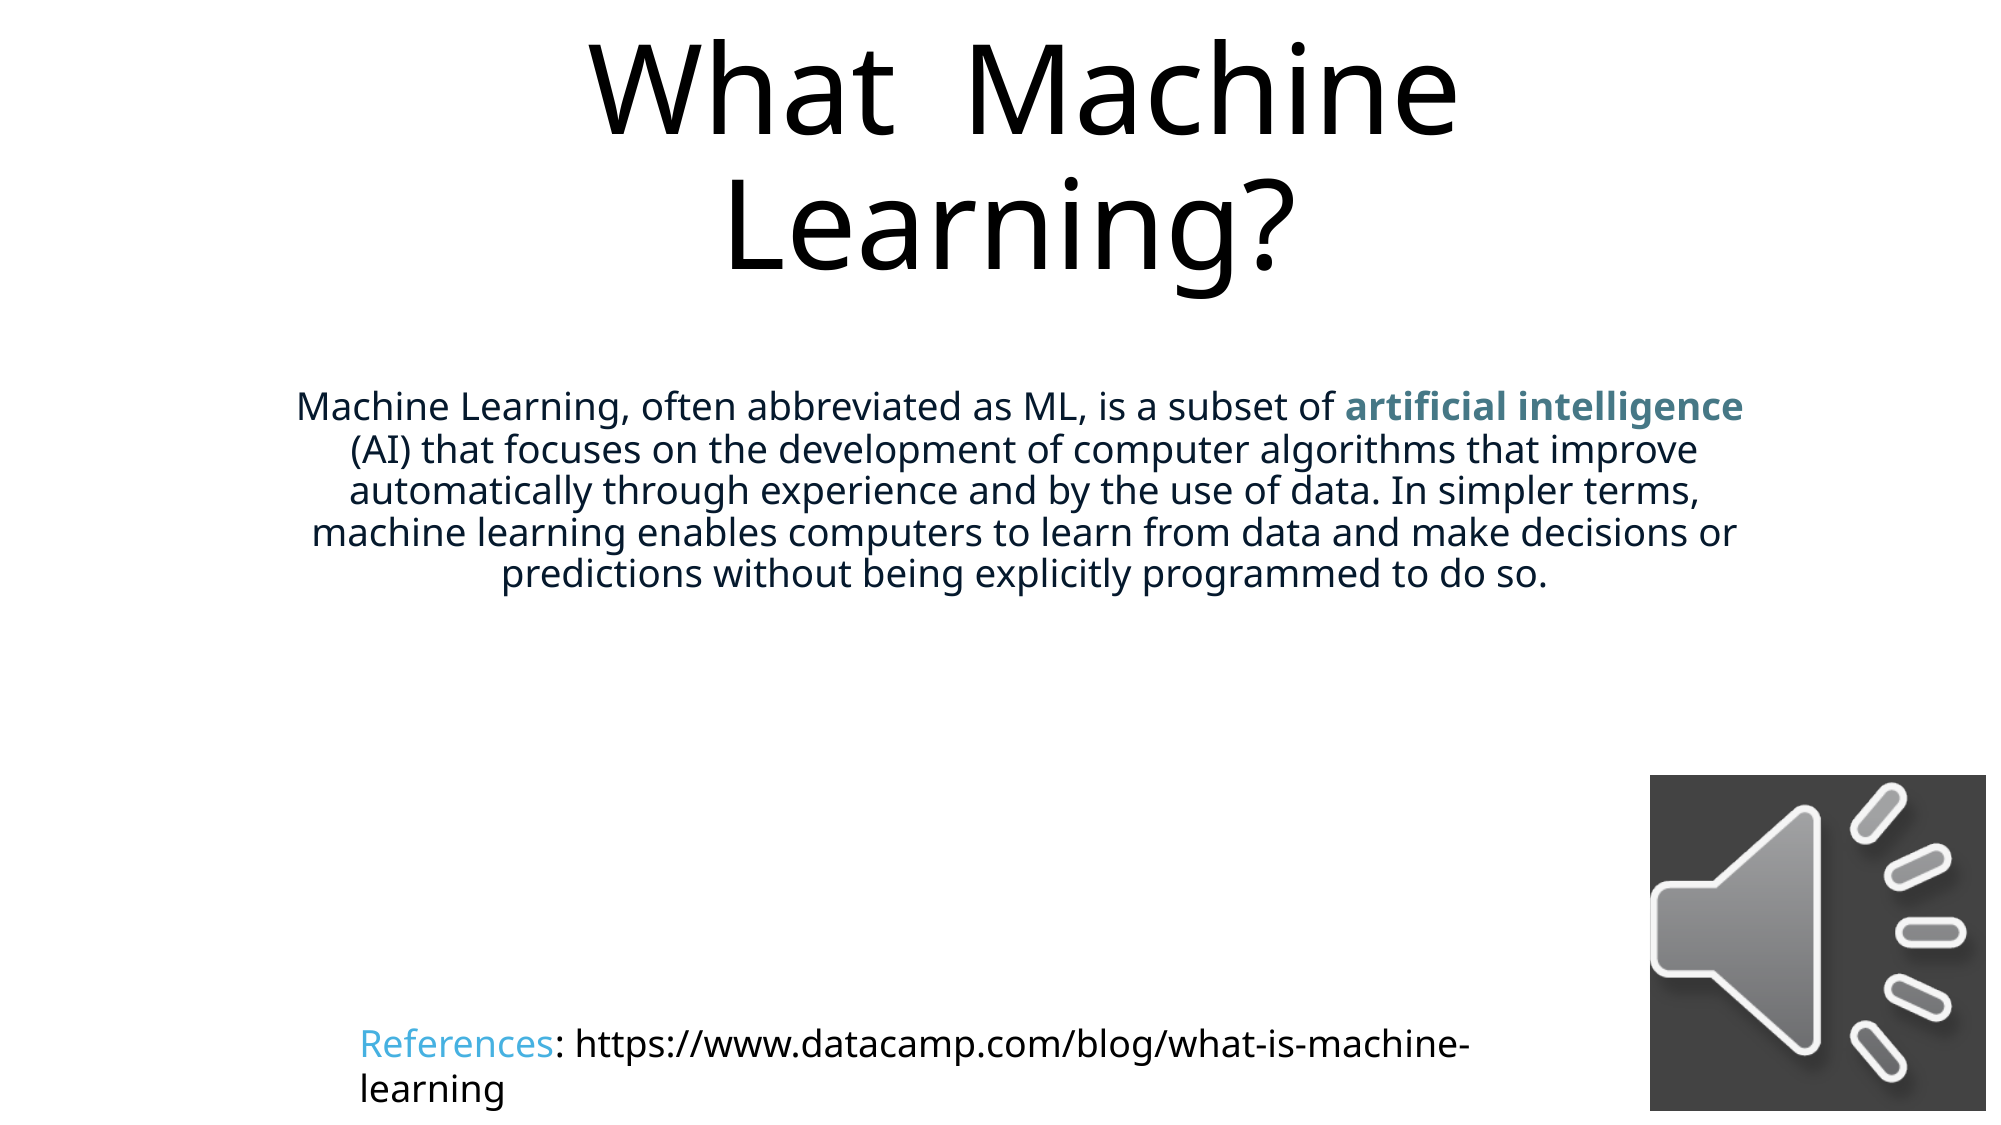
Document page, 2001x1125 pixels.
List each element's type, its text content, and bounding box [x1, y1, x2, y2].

picture [1648, 773, 1987, 1112]
text_box References: https://www.datacamp.com/blog/what-is-machine-learning [344, 1013, 1628, 1118]
subtitle Machine Learning, often abbreviated as ML, is a subset of artificial intelligence (AI) that focuses on the development of computer algorithms that improve automatically through experience and by the use of data. In simpler terms, machine learning enables computers to learn from data and make decisions or predictions without being explicitly programmed to do so. [275, 375, 1775, 647]
title What Machine Learning? [344, 131, 1706, 305]
